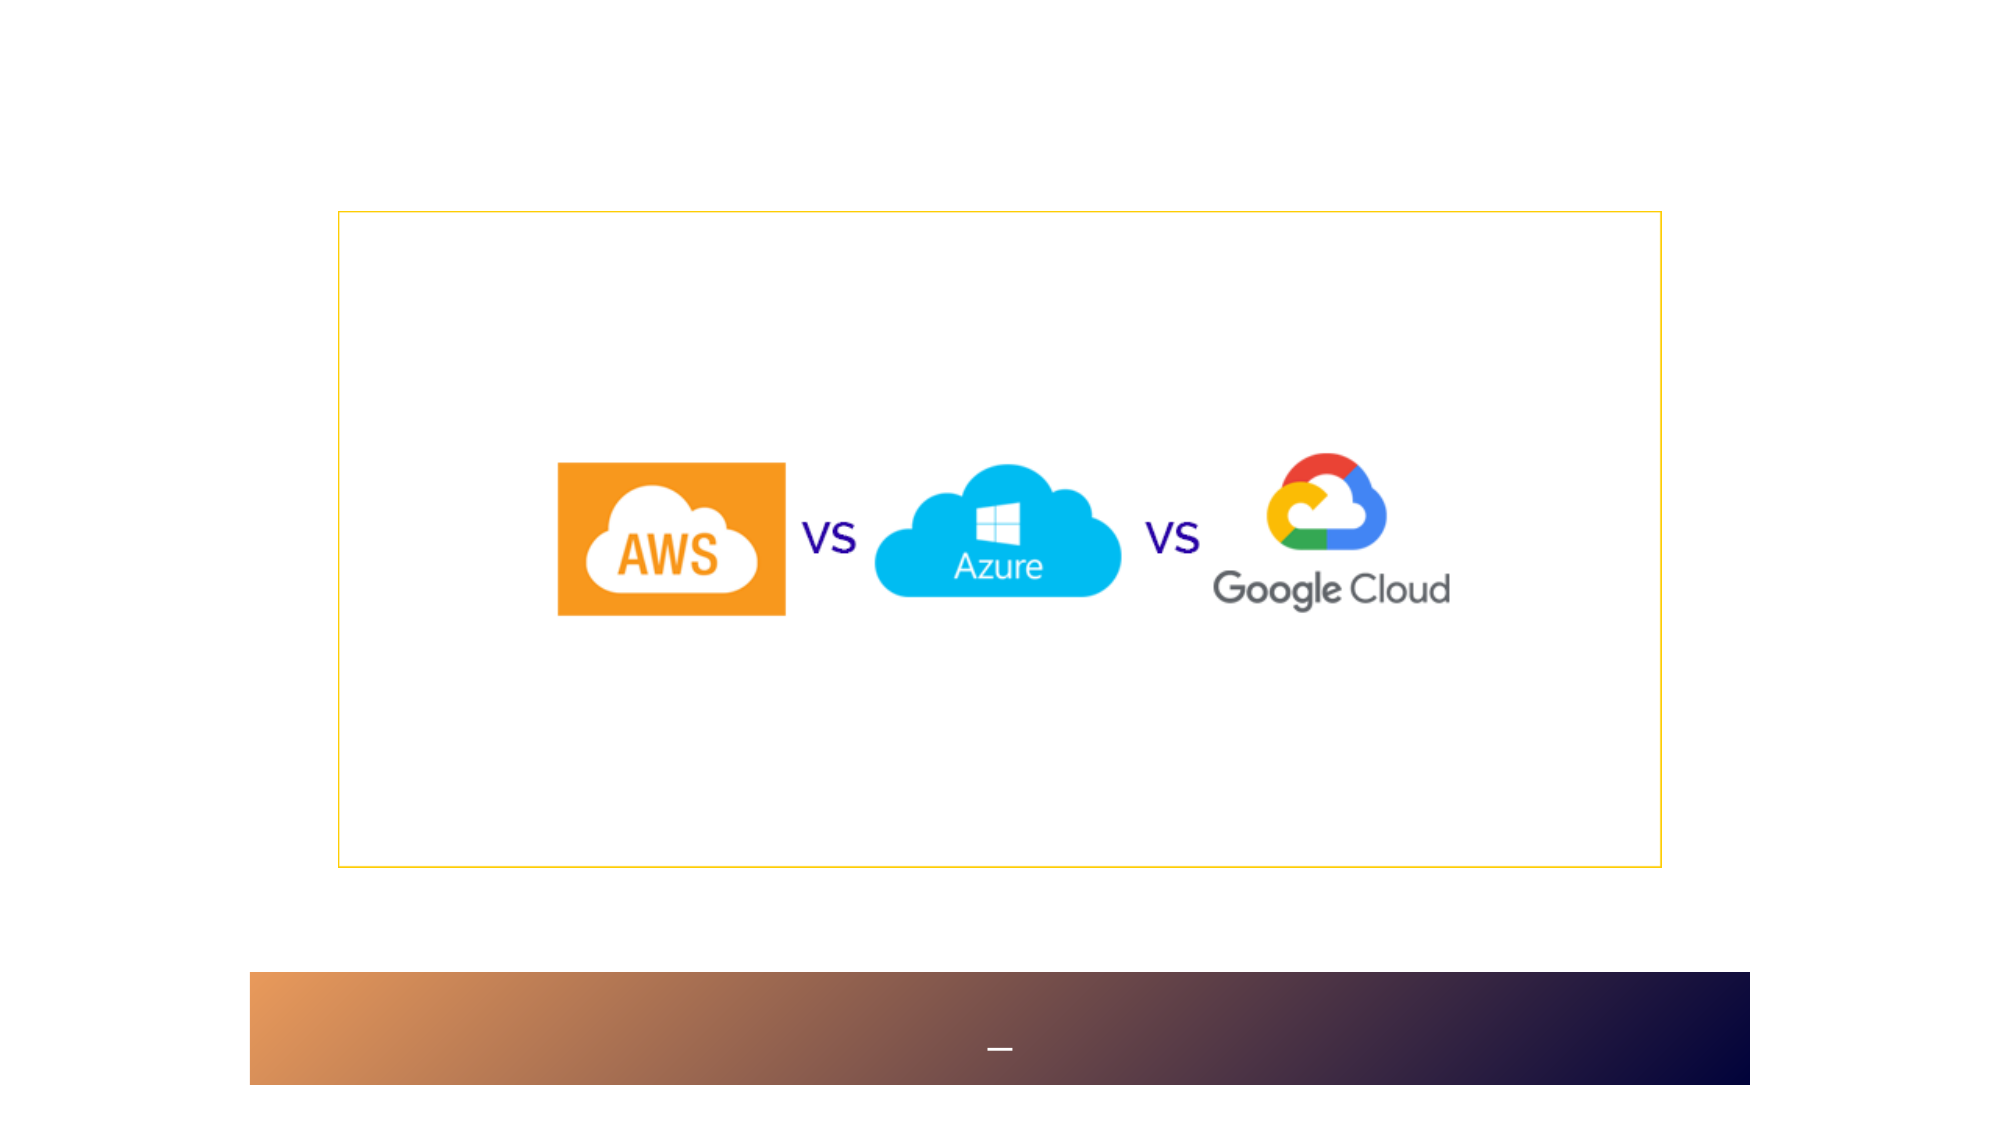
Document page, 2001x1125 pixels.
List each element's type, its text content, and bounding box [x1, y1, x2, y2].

subtitle _ [249, 972, 1750, 1085]
picture [337, 211, 1663, 868]
